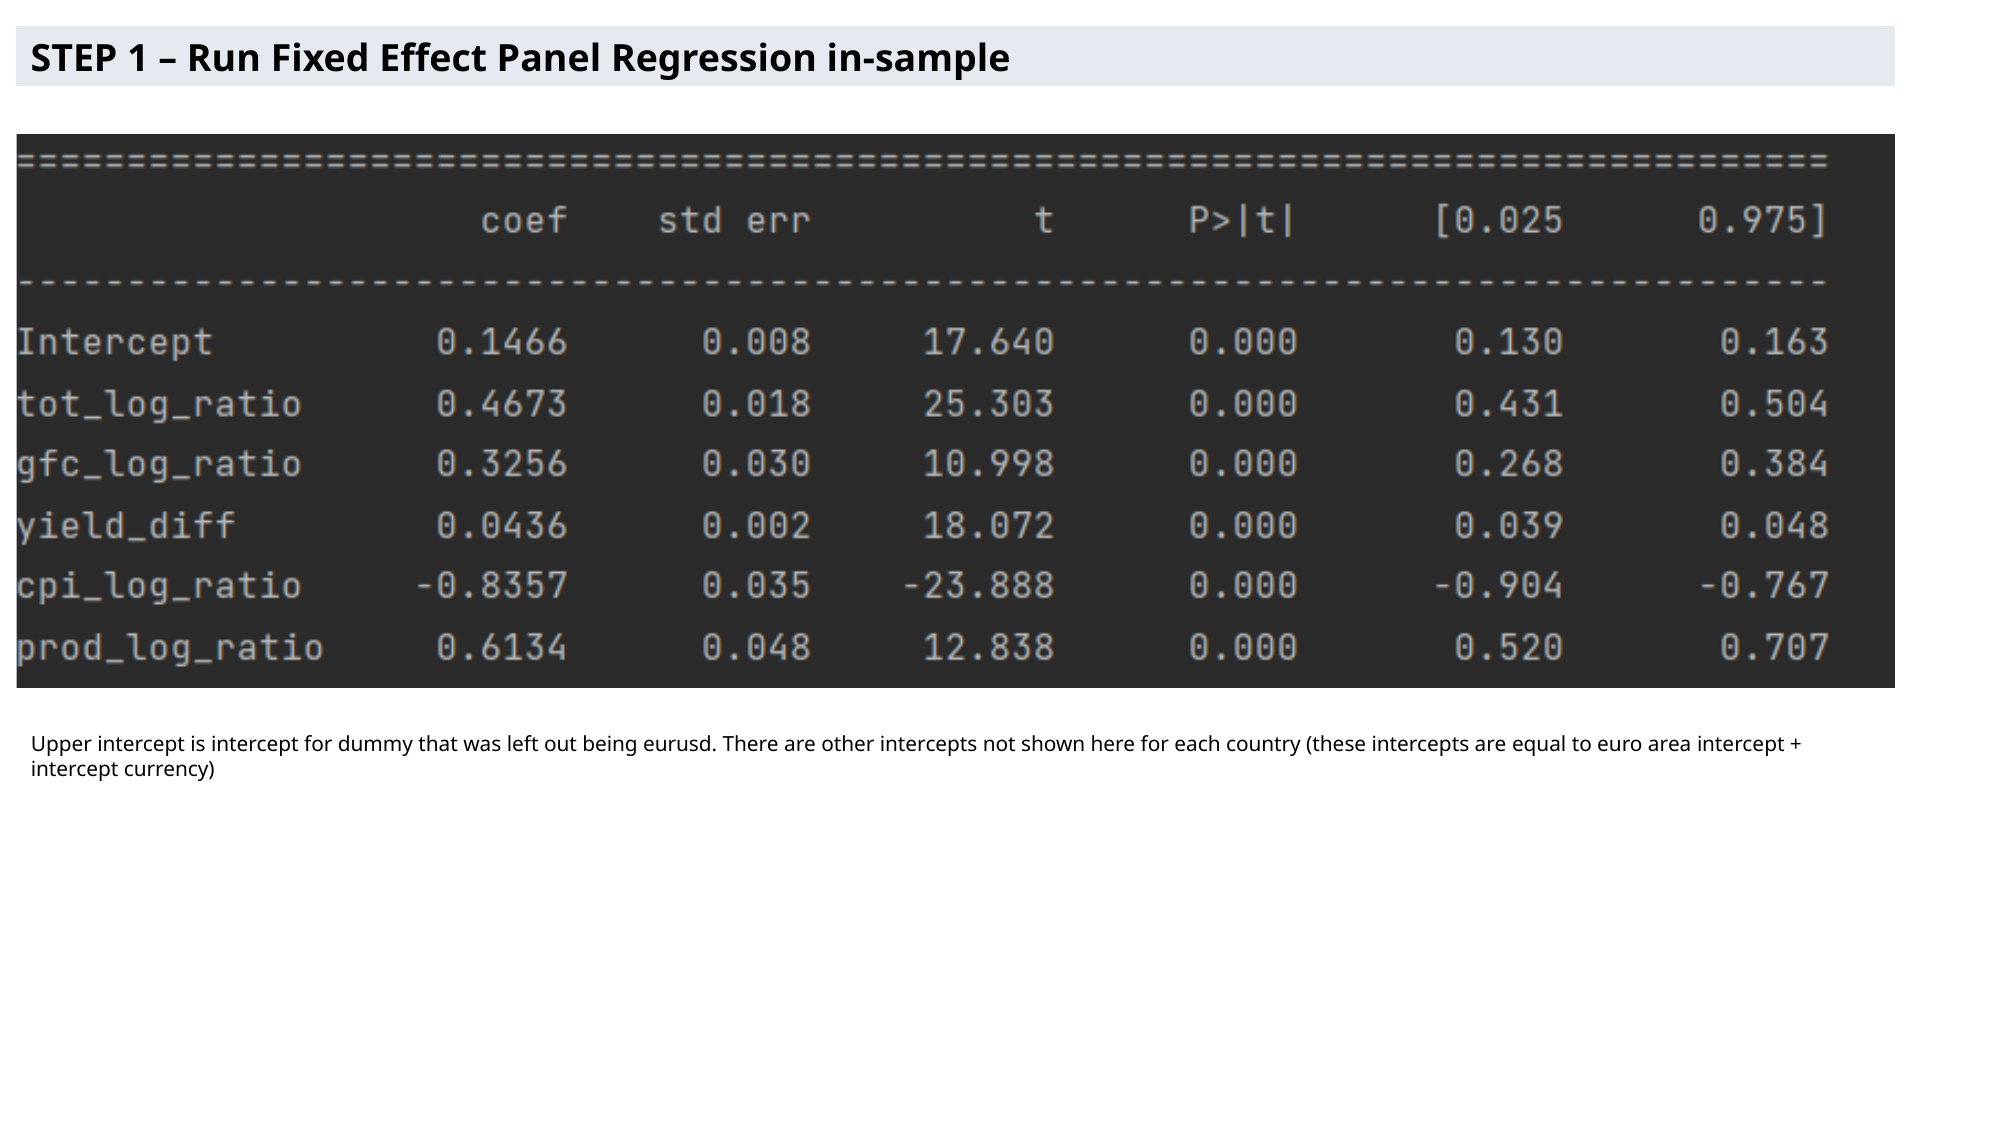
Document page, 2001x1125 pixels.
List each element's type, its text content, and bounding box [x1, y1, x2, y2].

picture [16, 134, 1895, 688]
text_box STEP 1 – Run Fixed Effect Panel Regression in-sample [15, 26, 1895, 86]
text_box Upper intercept is intercept for dummy that was left out being eurusd. There are other intercepts not shown here for each country (these intercepts are equal to euro area intercept + intercept currency) [16, 723, 1827, 788]
